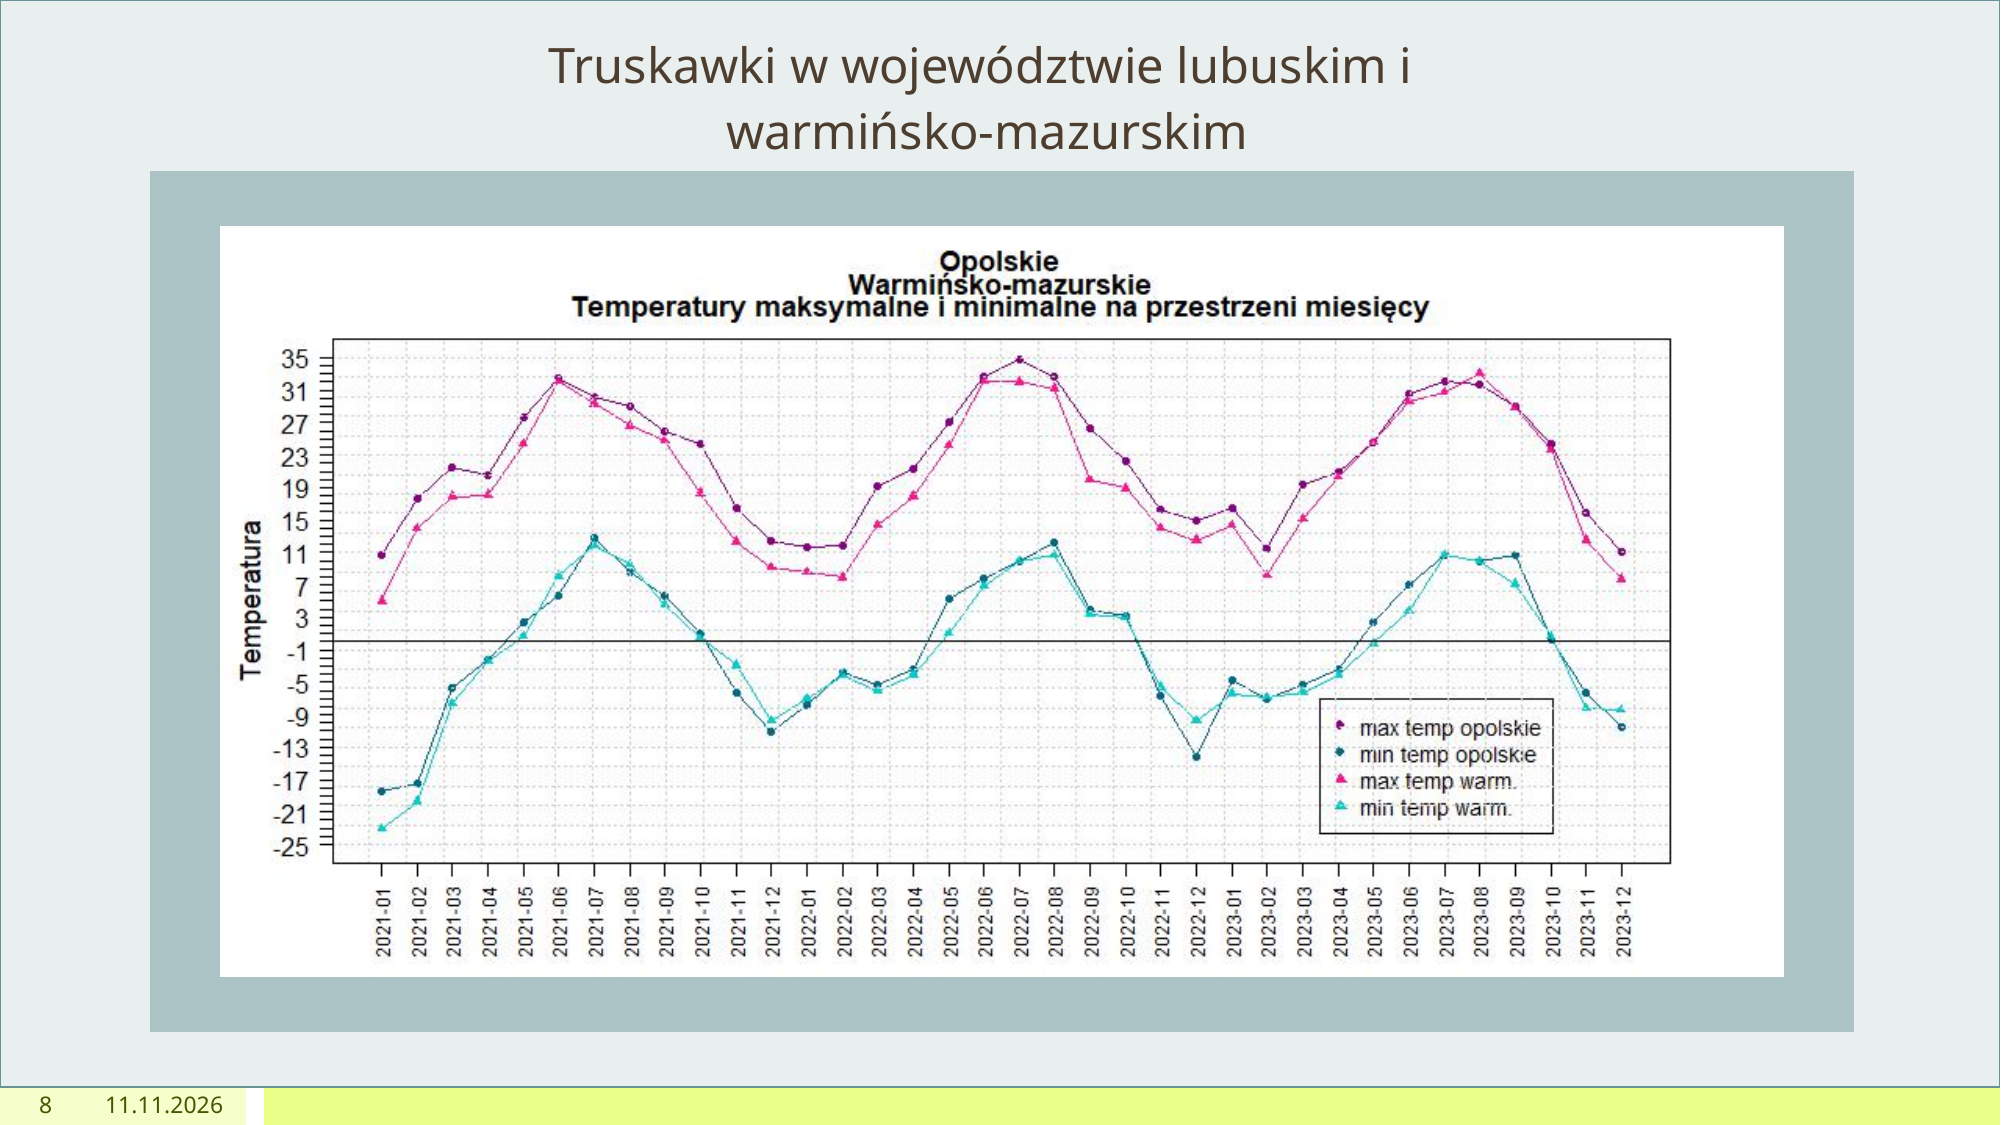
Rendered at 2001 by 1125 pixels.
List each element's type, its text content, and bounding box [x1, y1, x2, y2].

text_box [150, 171, 1854, 1032]
picture [220, 226, 1784, 977]
slide_number 8 [0, 1087, 68, 1125]
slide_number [74, 1087, 239, 1125]
title Truskawki w województwie lubuskim i warmińsko-mazurskim [231, 23, 1743, 171]
text_box [0, 0, 2000, 1088]
